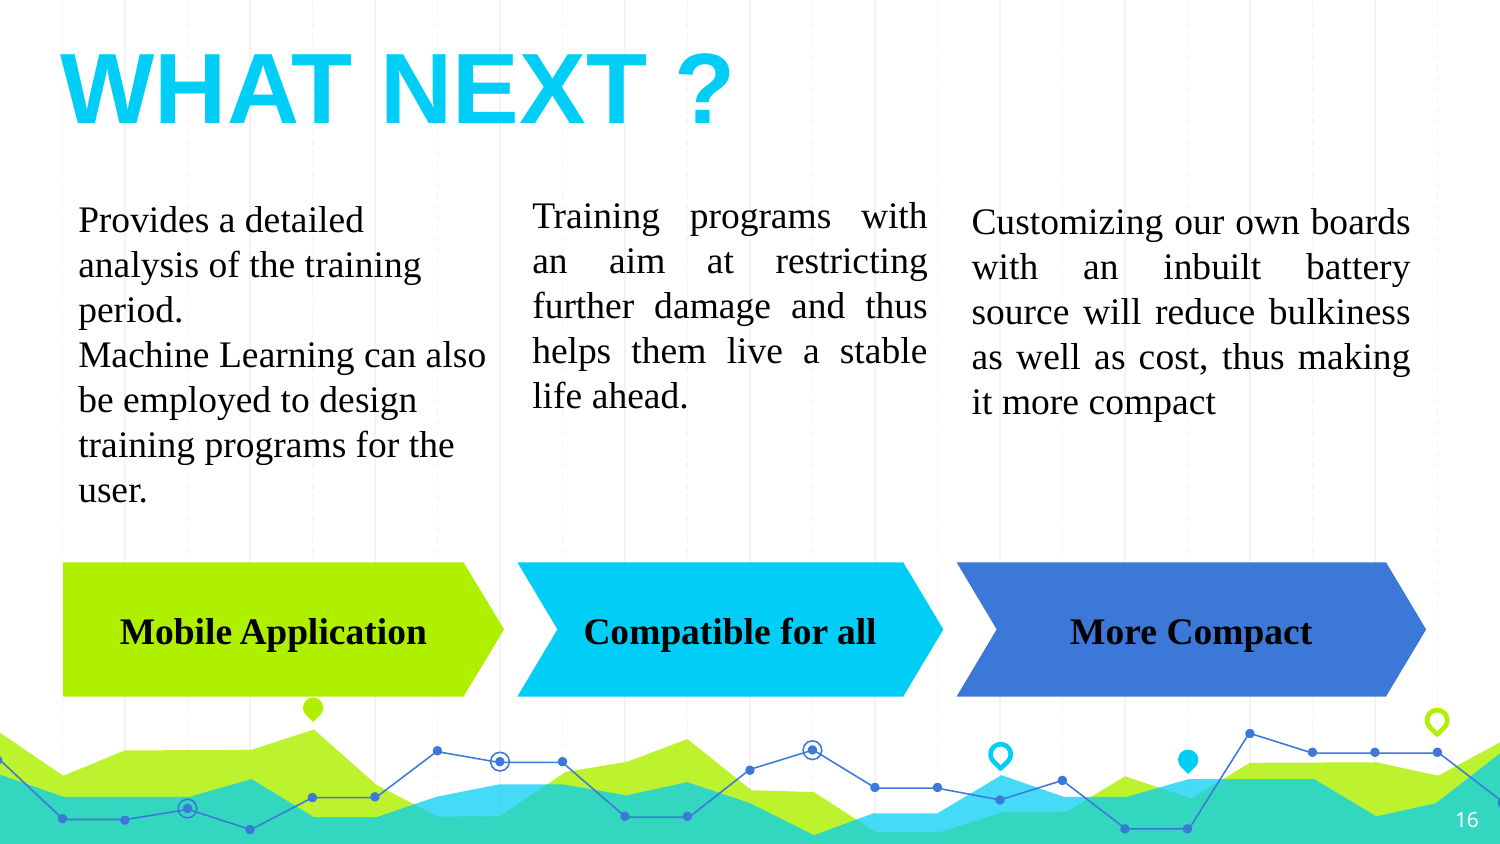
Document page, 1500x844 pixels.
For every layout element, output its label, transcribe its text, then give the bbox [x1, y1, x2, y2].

text_box Compatible for all [517, 562, 944, 697]
text_box Customizing our own boards with an inbuilt battery source will reduce bulkiness as well as cost, thus making it more compact [956, 182, 1427, 527]
text_box Training programs with an aim at restricting further damage and thus helps them live a stable life ahead. [517, 175, 944, 512]
title WHAT NEXT ? [21, 41, 775, 159]
text_box Provides a detailed analysis of the training period. Machine Learning can also be employed to design training programs for the user. [63, 180, 505, 525]
text_box More Compact [956, 562, 1427, 697]
text_box Mobile Application [63, 562, 505, 697]
slide_number ‹#› [1403, 791, 1494, 844]
